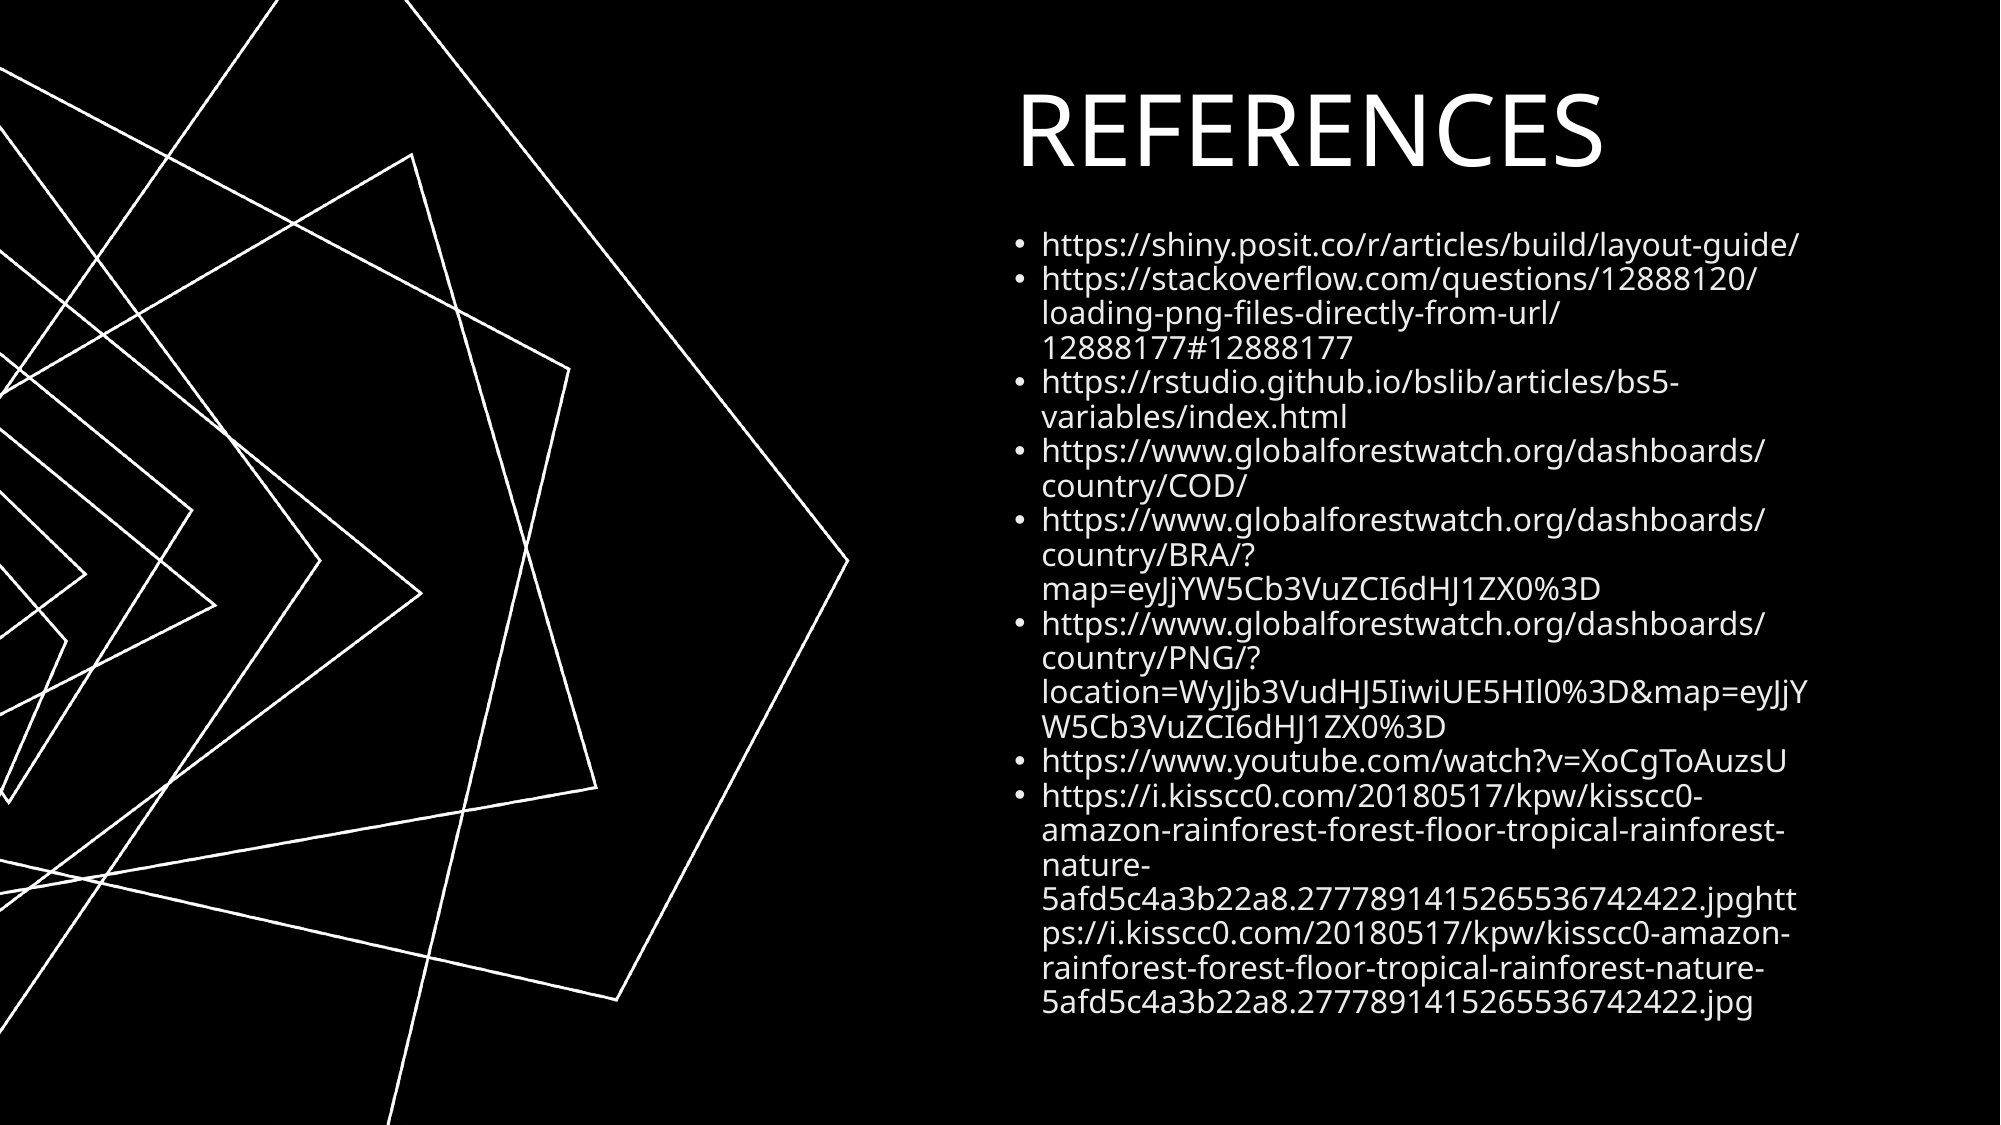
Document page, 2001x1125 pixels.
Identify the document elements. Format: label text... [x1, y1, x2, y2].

title References [999, 61, 1799, 196]
picture [0, 0, 850, 1125]
list https://shiny.posit.co/r/articles/build/layout-guide/ https://stackoverflow.com/questions/12888120/loading-png-files-directly-from-url/12888177#12888177 https://rstudio.github.io/bslib/articles/bs5-variables/index.html https://www.globalforestwatch.org/dashboards/country/COD/ https://www.globalforestwatch.org/dashboards/country/BRA/?map=eyJjYW5Cb3VuZCI6dHJ1ZX0%3D https://www.globalforestwatch.org/dashboards/country/PNG/?location=WyJjb3VudHJ5IiwiUE5HIl0%3D&map=eyJjYW5Cb3VuZCI6dHJ1ZX0%3D https://www.youtube.com/watch?v=XoCgToAuzsU https://i.kisscc0.com/20180517/kpw/kisscc0-amazon-rainforest-forest-floor-tropical-rainforest-nature-5afd5c4a3b22a8.2777891415265536742422.jpghttps://i.kisscc0.com/20180517/kpw/kisscc0-amazon-rainforest-forest-floor-tropical-rainforest-nature-5afd5c4a3b22a8.2777891415265536742422.jpg [999, 221, 1829, 1098]
